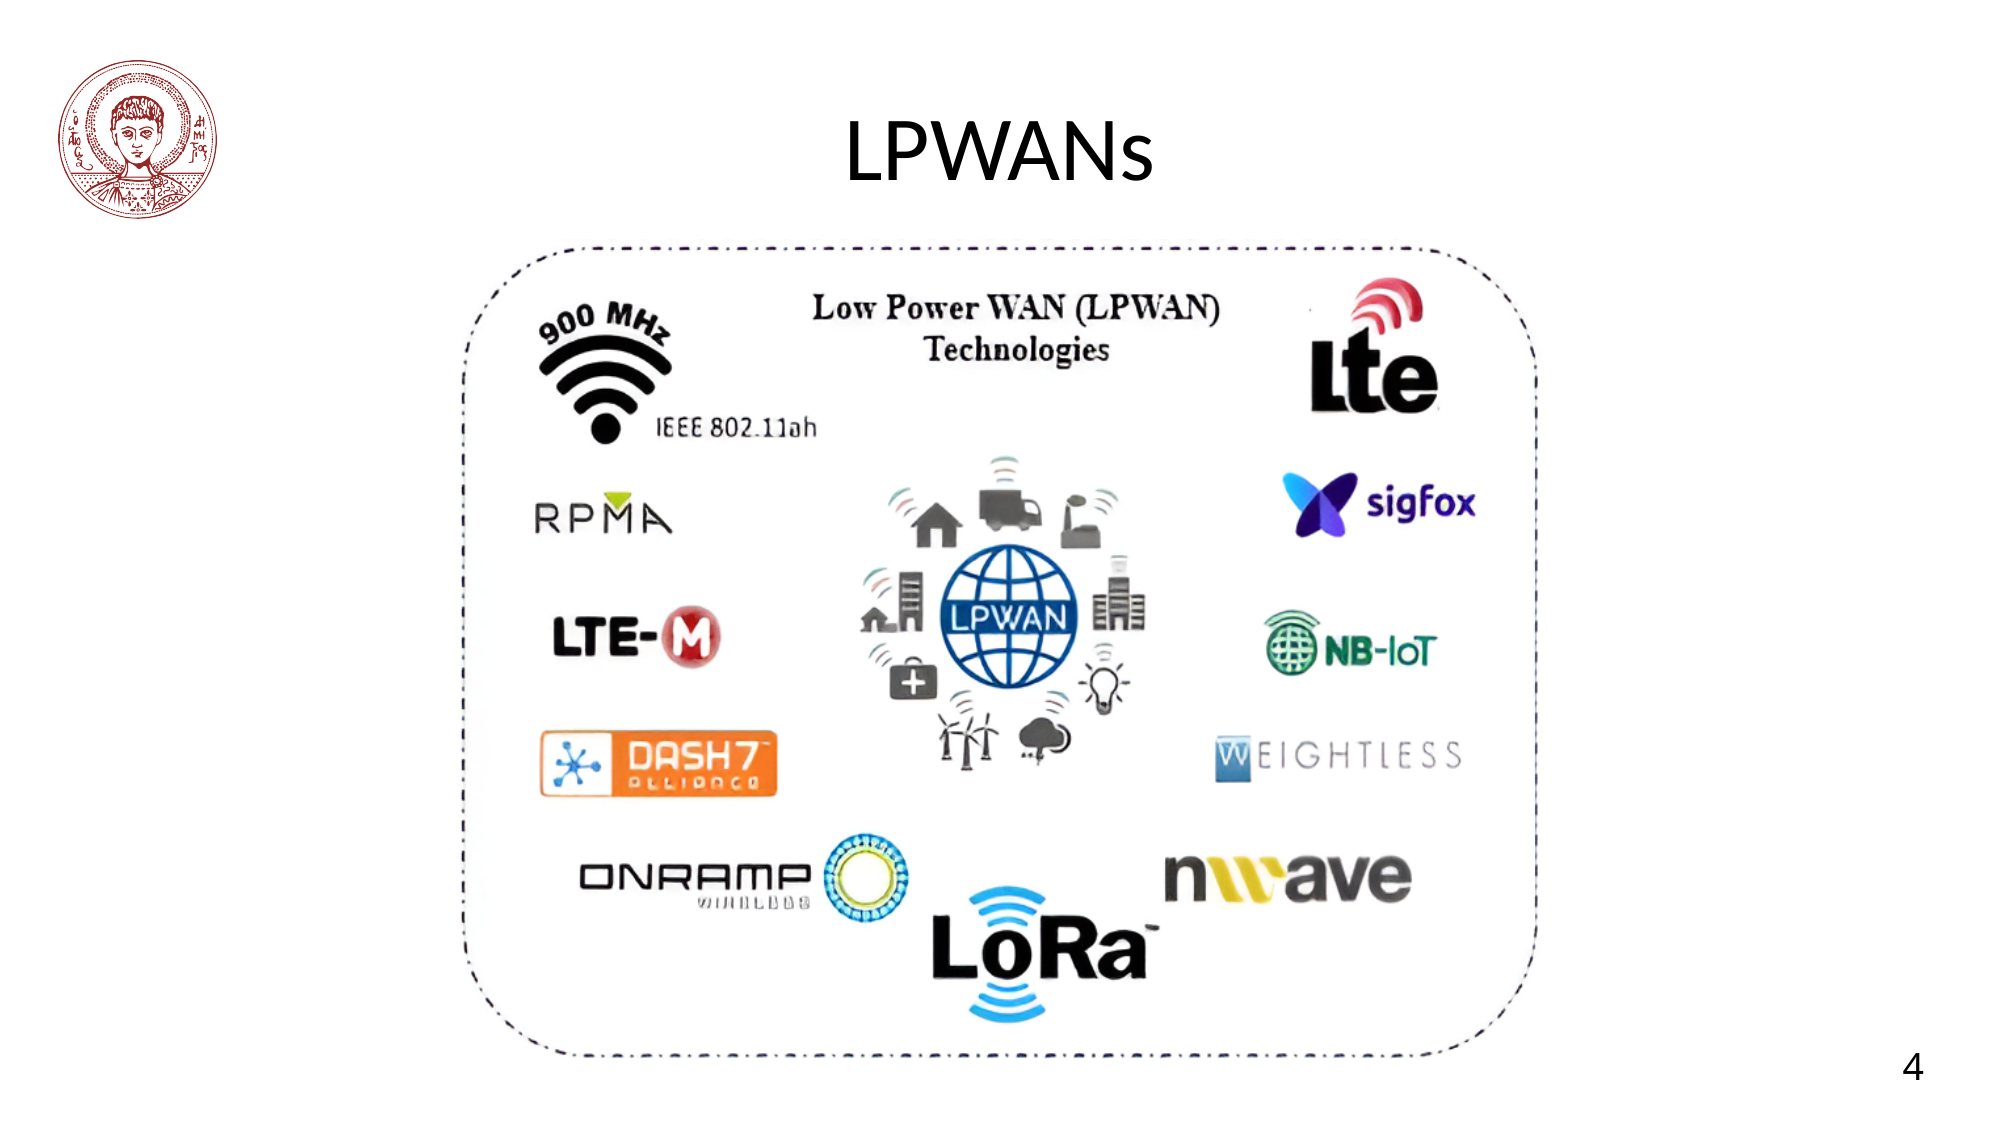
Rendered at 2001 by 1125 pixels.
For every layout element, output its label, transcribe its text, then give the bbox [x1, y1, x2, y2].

slide_number 4 [1877, 1035, 1950, 1096]
title LPWANs [137, 42, 1863, 260]
picture [441, 239, 1559, 1066]
picture [58, 60, 137, 219]
